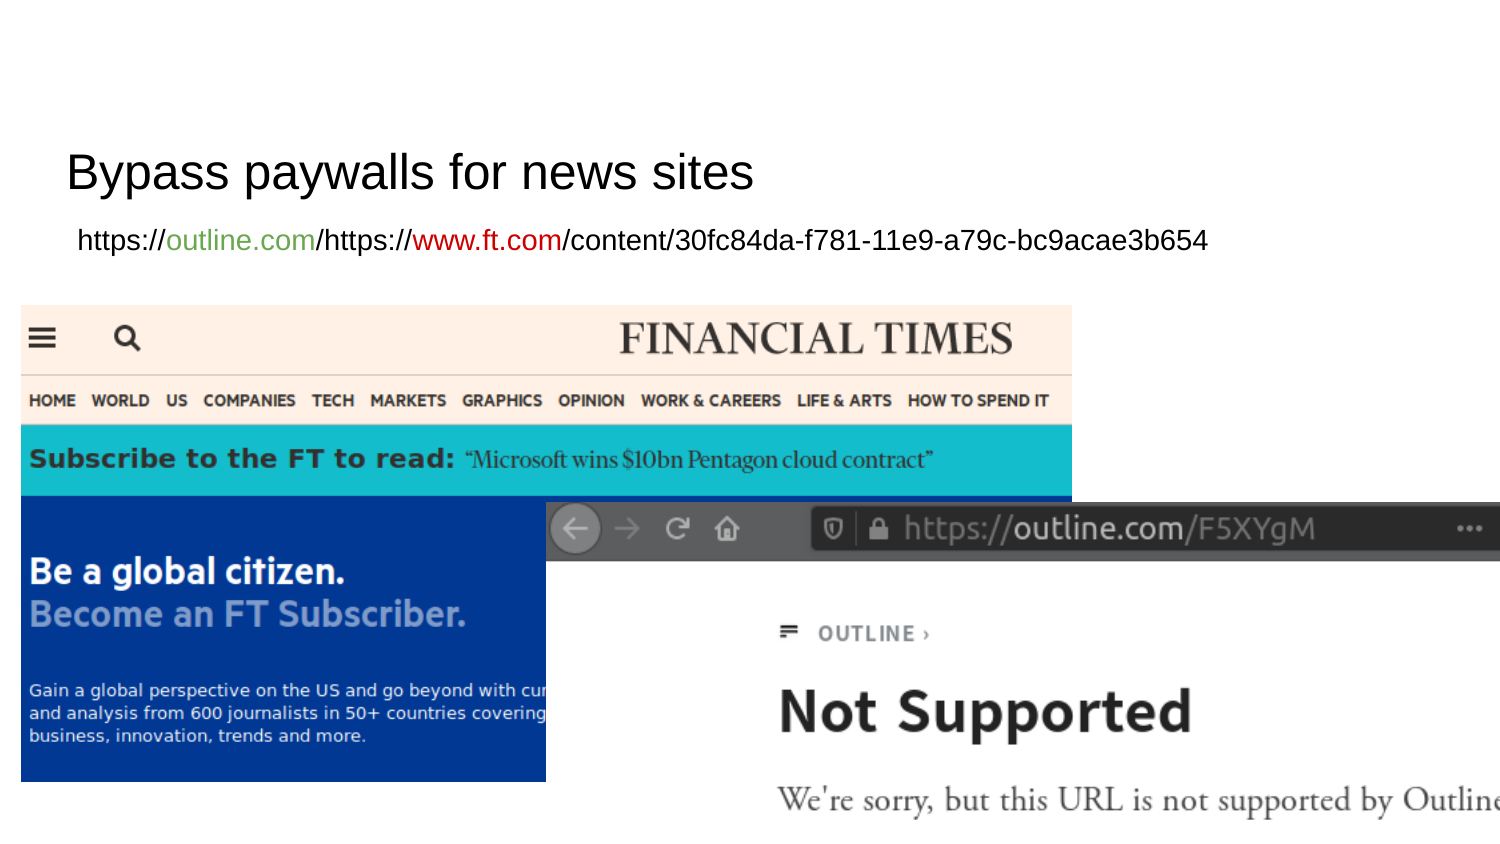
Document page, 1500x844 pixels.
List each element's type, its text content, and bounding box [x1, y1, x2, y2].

title Bypass paywalls for news sites [51, 91, 1369, 216]
text_box https://outline.com/https://www.ft.com/content/30fc84da-f781-11e9-a79c-bc9acae3b654 [62, 206, 1400, 291]
picture [21, 305, 1500, 844]
list [51, 227, 1448, 318]
